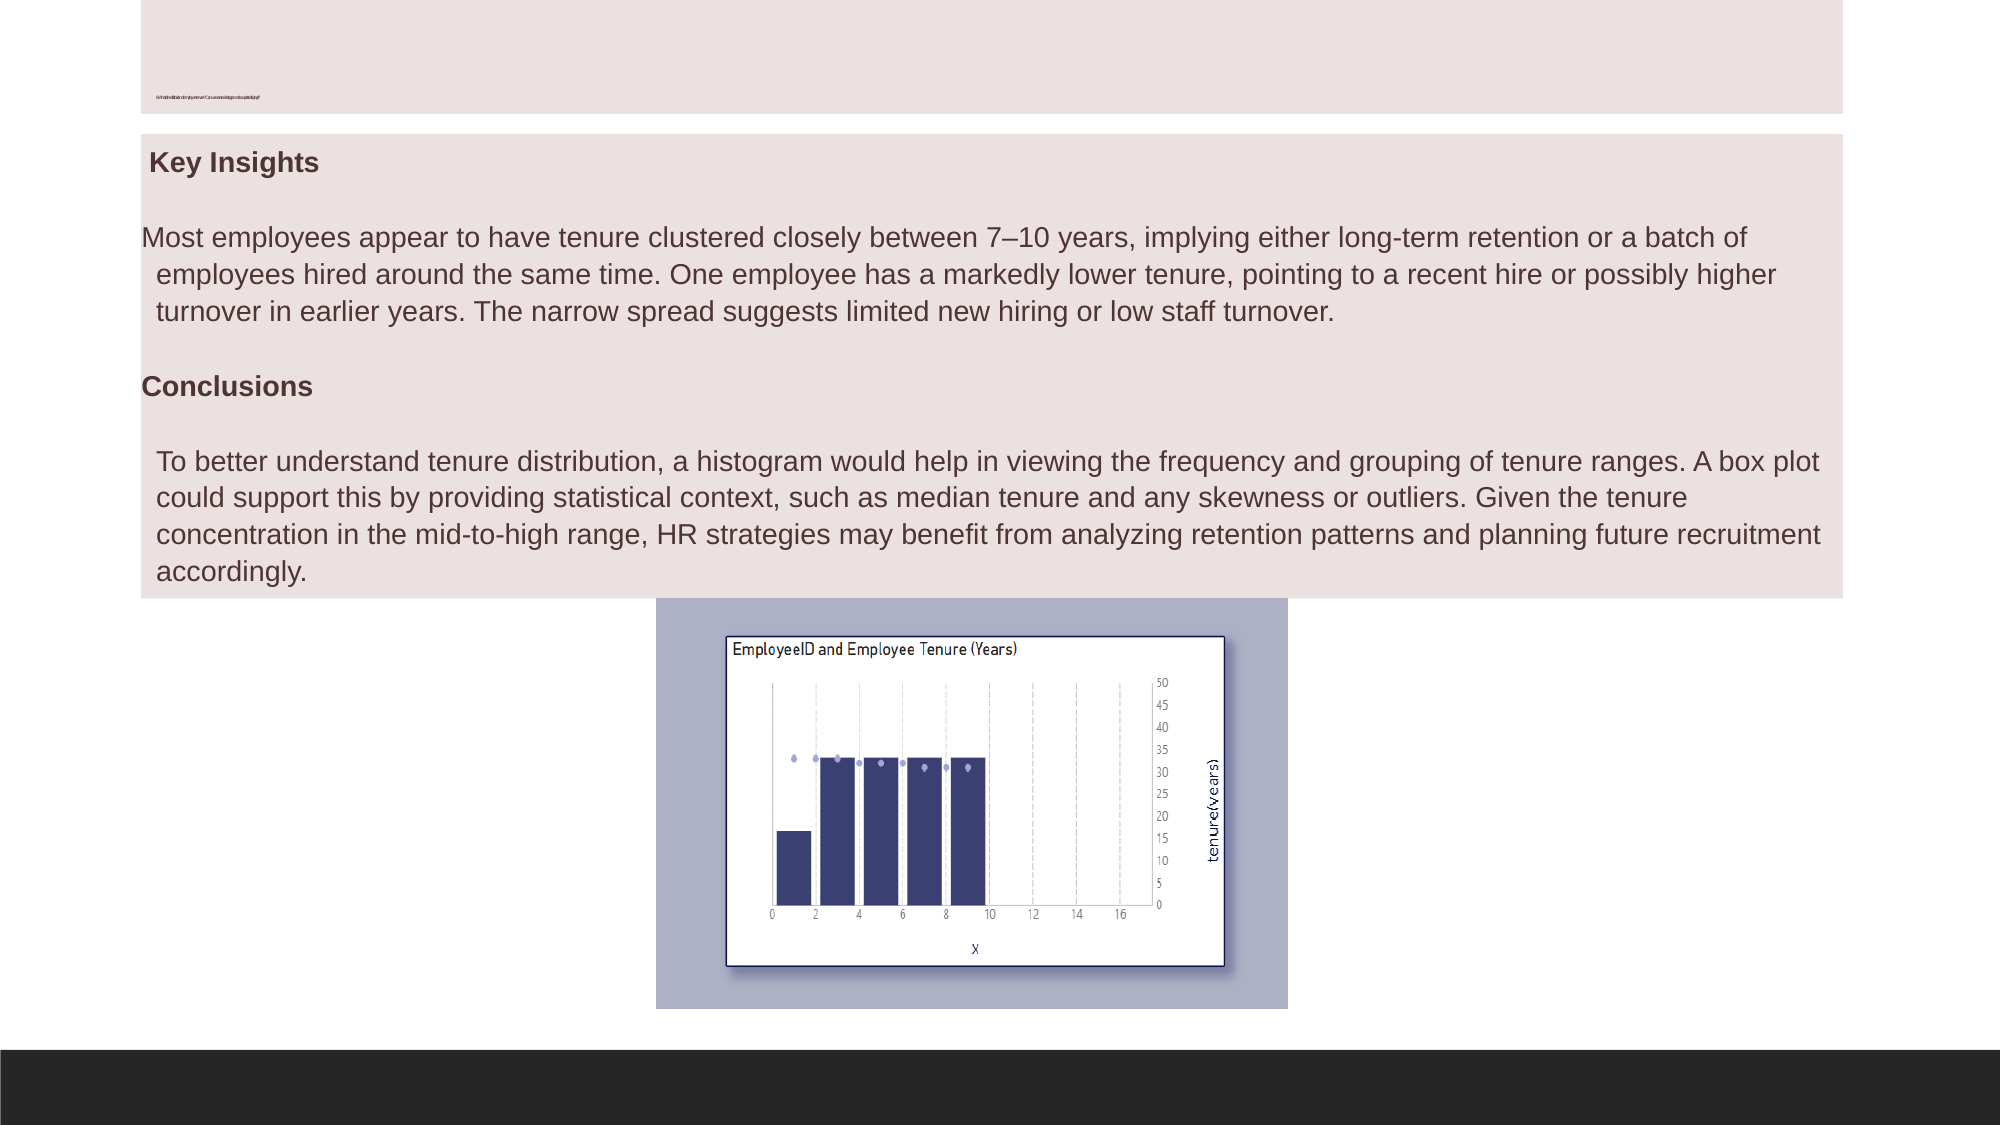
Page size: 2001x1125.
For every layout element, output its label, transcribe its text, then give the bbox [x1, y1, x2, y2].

title 8. What is the distribution of employee tenure? Can we create a histogram or box plot to display it? [140, 0, 1843, 114]
picture [655, 597, 1289, 1009]
list Key Insights Most employees appear to have tenure clustered closely between 7–10 years, implying either long-term retention or a batch of employees hired around the same time. One employee has a markedly lower tenure, pointing to a recent hire or possibly higher turnover in earlier years. The narrow spread suggests limited new hiring or low staff turnover. Conclusions To better understand tenure distribution, a histogram would help in viewing the frequency and grouping of tenure ranges. A box plot could support this by providing statistical context, such as median tenure and any skewness or outliers. Given the tenure concentration in the mid-to-high range, HR strategies may benefit from analyzing retention patterns and planning future recruitment accordingly. [141, 133, 1843, 599]
